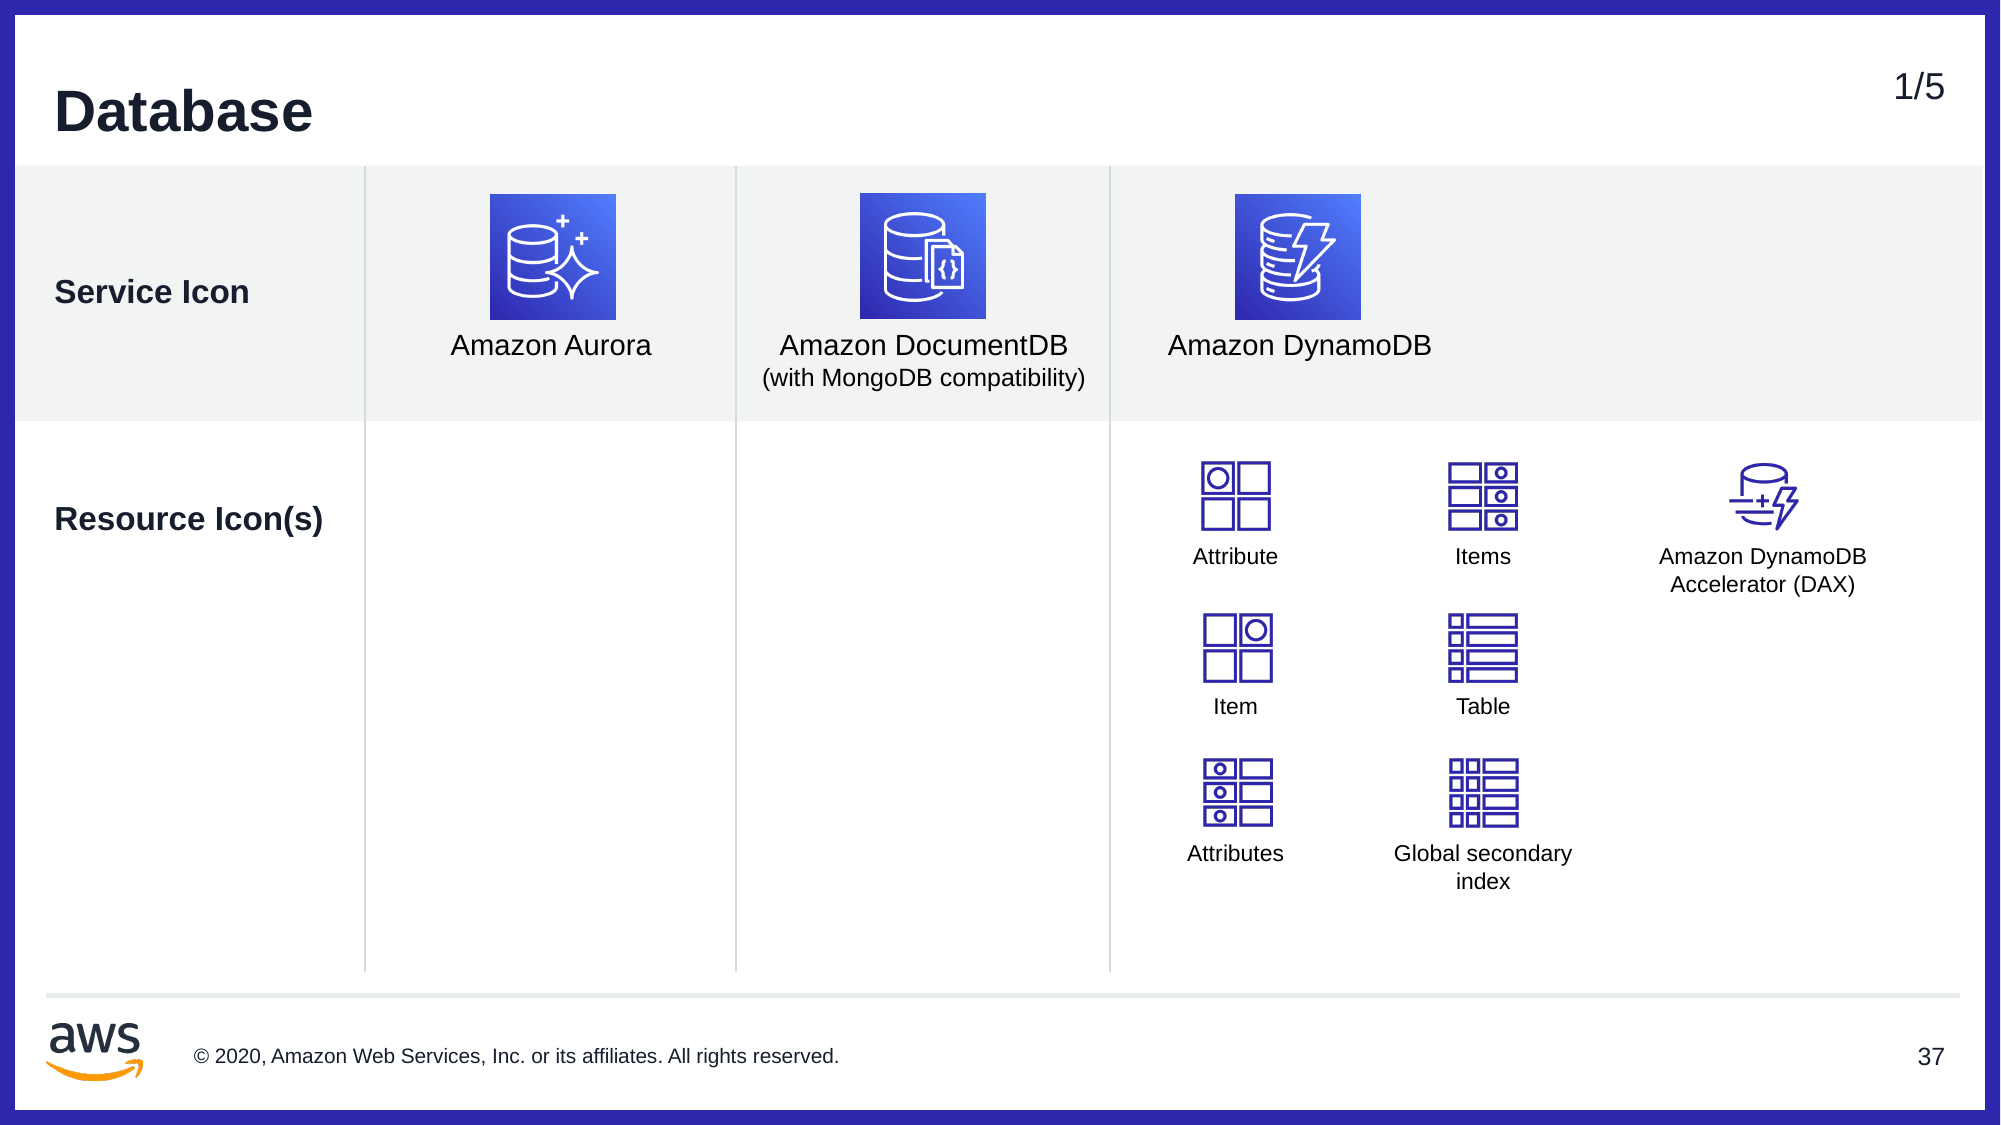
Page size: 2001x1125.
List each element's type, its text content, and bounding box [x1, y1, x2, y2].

picture [1726, 458, 1802, 534]
picture [1200, 610, 1276, 686]
title Database [39, 59, 1457, 166]
text_box Global secondary index [1306, 831, 1660, 902]
text_box Attributes [1113, 831, 1306, 874]
text_box Amazon DocumentDB (with MongoDB compatibility) [736, 319, 1109, 399]
slide_number 37 [1493, 1025, 1961, 1086]
picture [1198, 458, 1274, 534]
footer © 2020, Amazon Web Services, Inc. or its affiliates. All rights reserved. [178, 1025, 911, 1086]
list 1/5 [1693, 59, 1961, 166]
picture [46, 1023, 143, 1081]
text_box Amazon DynamoDB Accelerator (DAX) [1586, 534, 1940, 605]
text_box Attribute [1113, 534, 1306, 577]
picture [860, 193, 986, 319]
text_box Table [1306, 684, 1660, 727]
text_box Amazon Aurora [367, 319, 735, 369]
text_box Items [1306, 534, 1586, 577]
picture [1445, 459, 1521, 535]
text_box Item [1113, 684, 1306, 727]
text_box Amazon DynamoDB [1113, 319, 1488, 369]
picture [1445, 610, 1521, 686]
picture [1200, 755, 1276, 831]
picture [1446, 755, 1522, 831]
picture [490, 194, 616, 320]
picture [1235, 194, 1361, 320]
